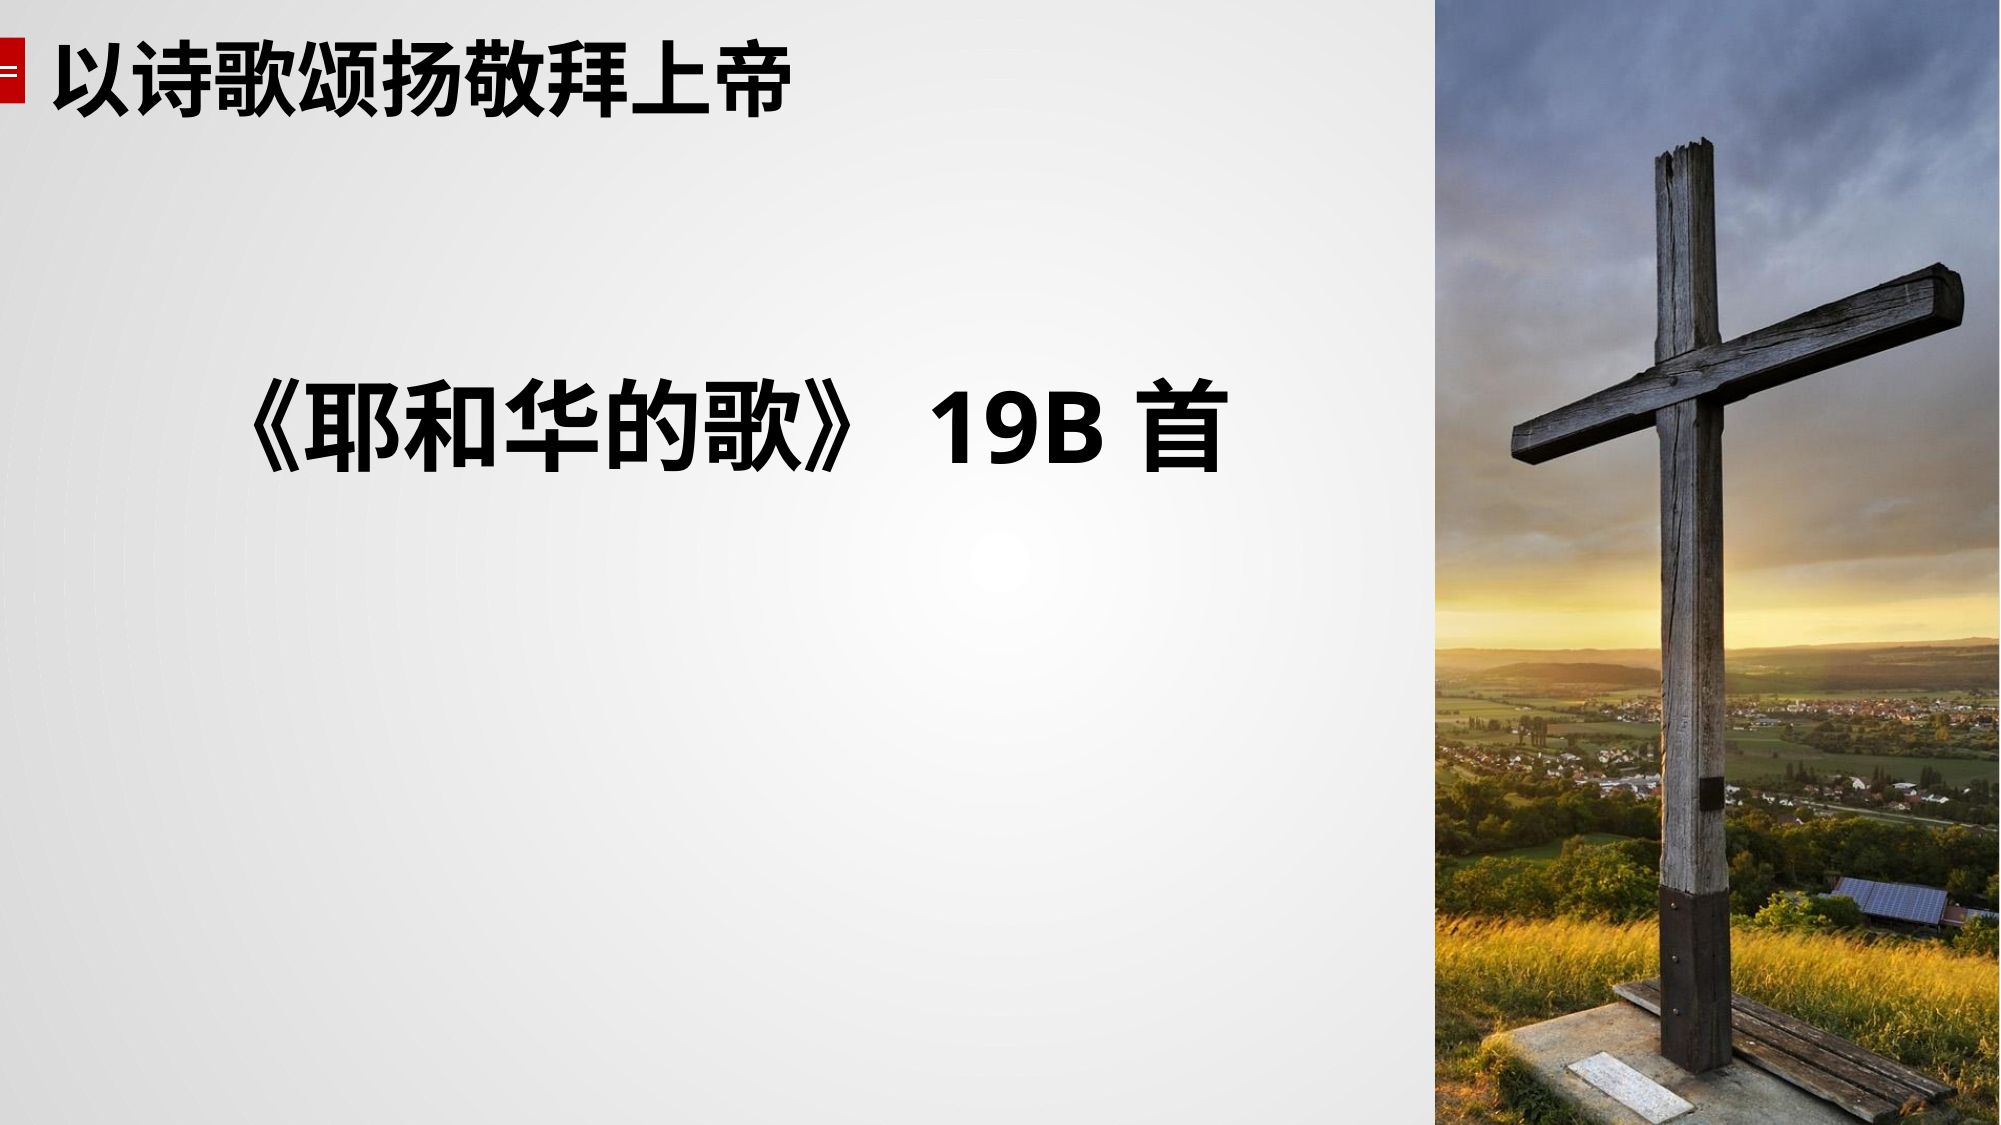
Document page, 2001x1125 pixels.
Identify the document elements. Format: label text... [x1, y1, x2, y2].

list 《耶和华的歌》19B首 [0, 355, 1435, 498]
list 以诗歌颂扬敬拜上帝 [0, 0, 1435, 155]
picture [1435, 0, 2000, 1125]
